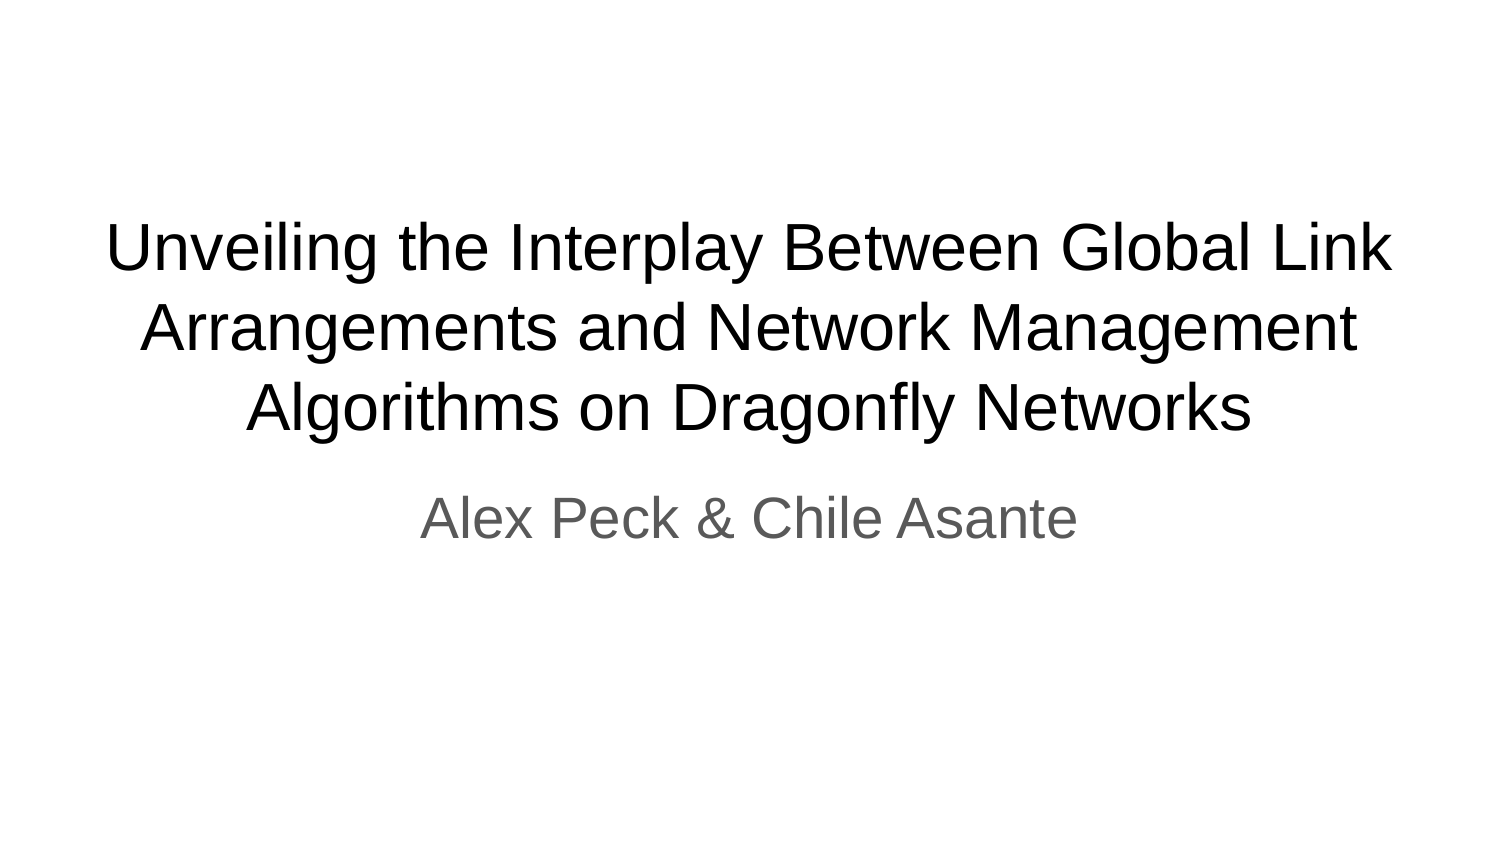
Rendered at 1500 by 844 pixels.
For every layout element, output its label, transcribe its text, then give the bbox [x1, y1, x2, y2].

title Unveiling the Interplay Between Global Link Arrangements and Network Management Algorithms on Dragonfly Networks [51, 122, 1449, 459]
subtitle Alex Peck & Chile Asante [51, 464, 1449, 595]
